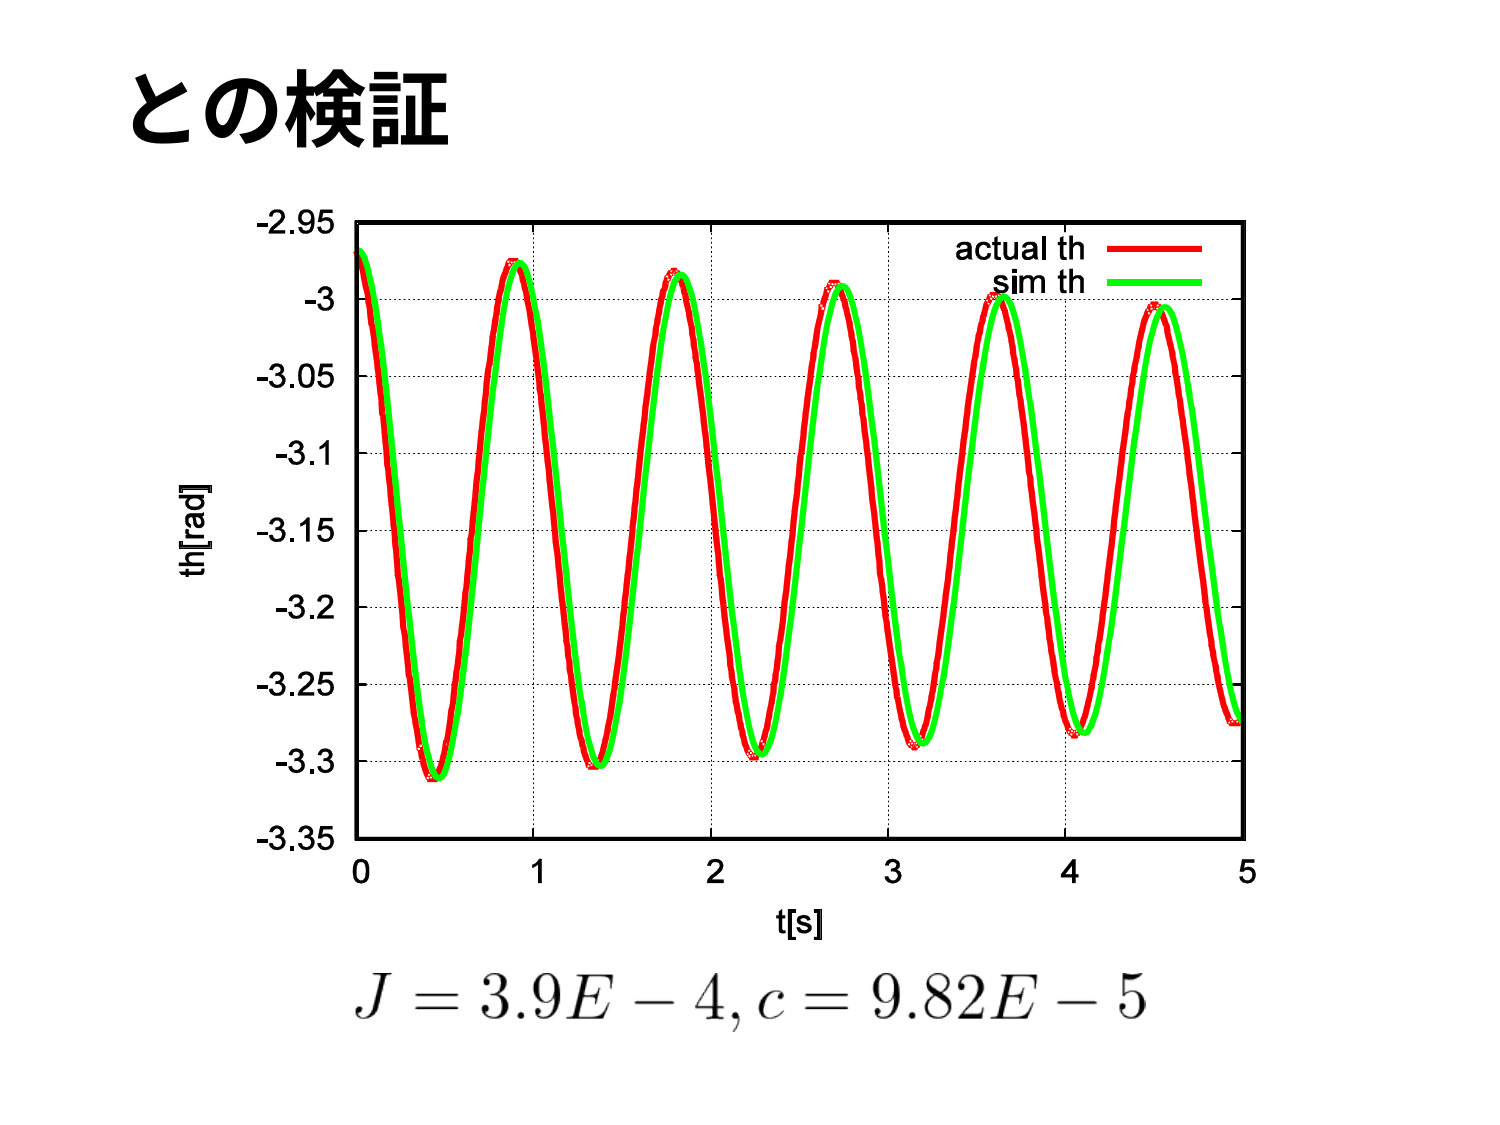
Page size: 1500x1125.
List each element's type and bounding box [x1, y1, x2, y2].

list [164, 182, 1306, 946]
picture [354, 973, 1146, 1032]
